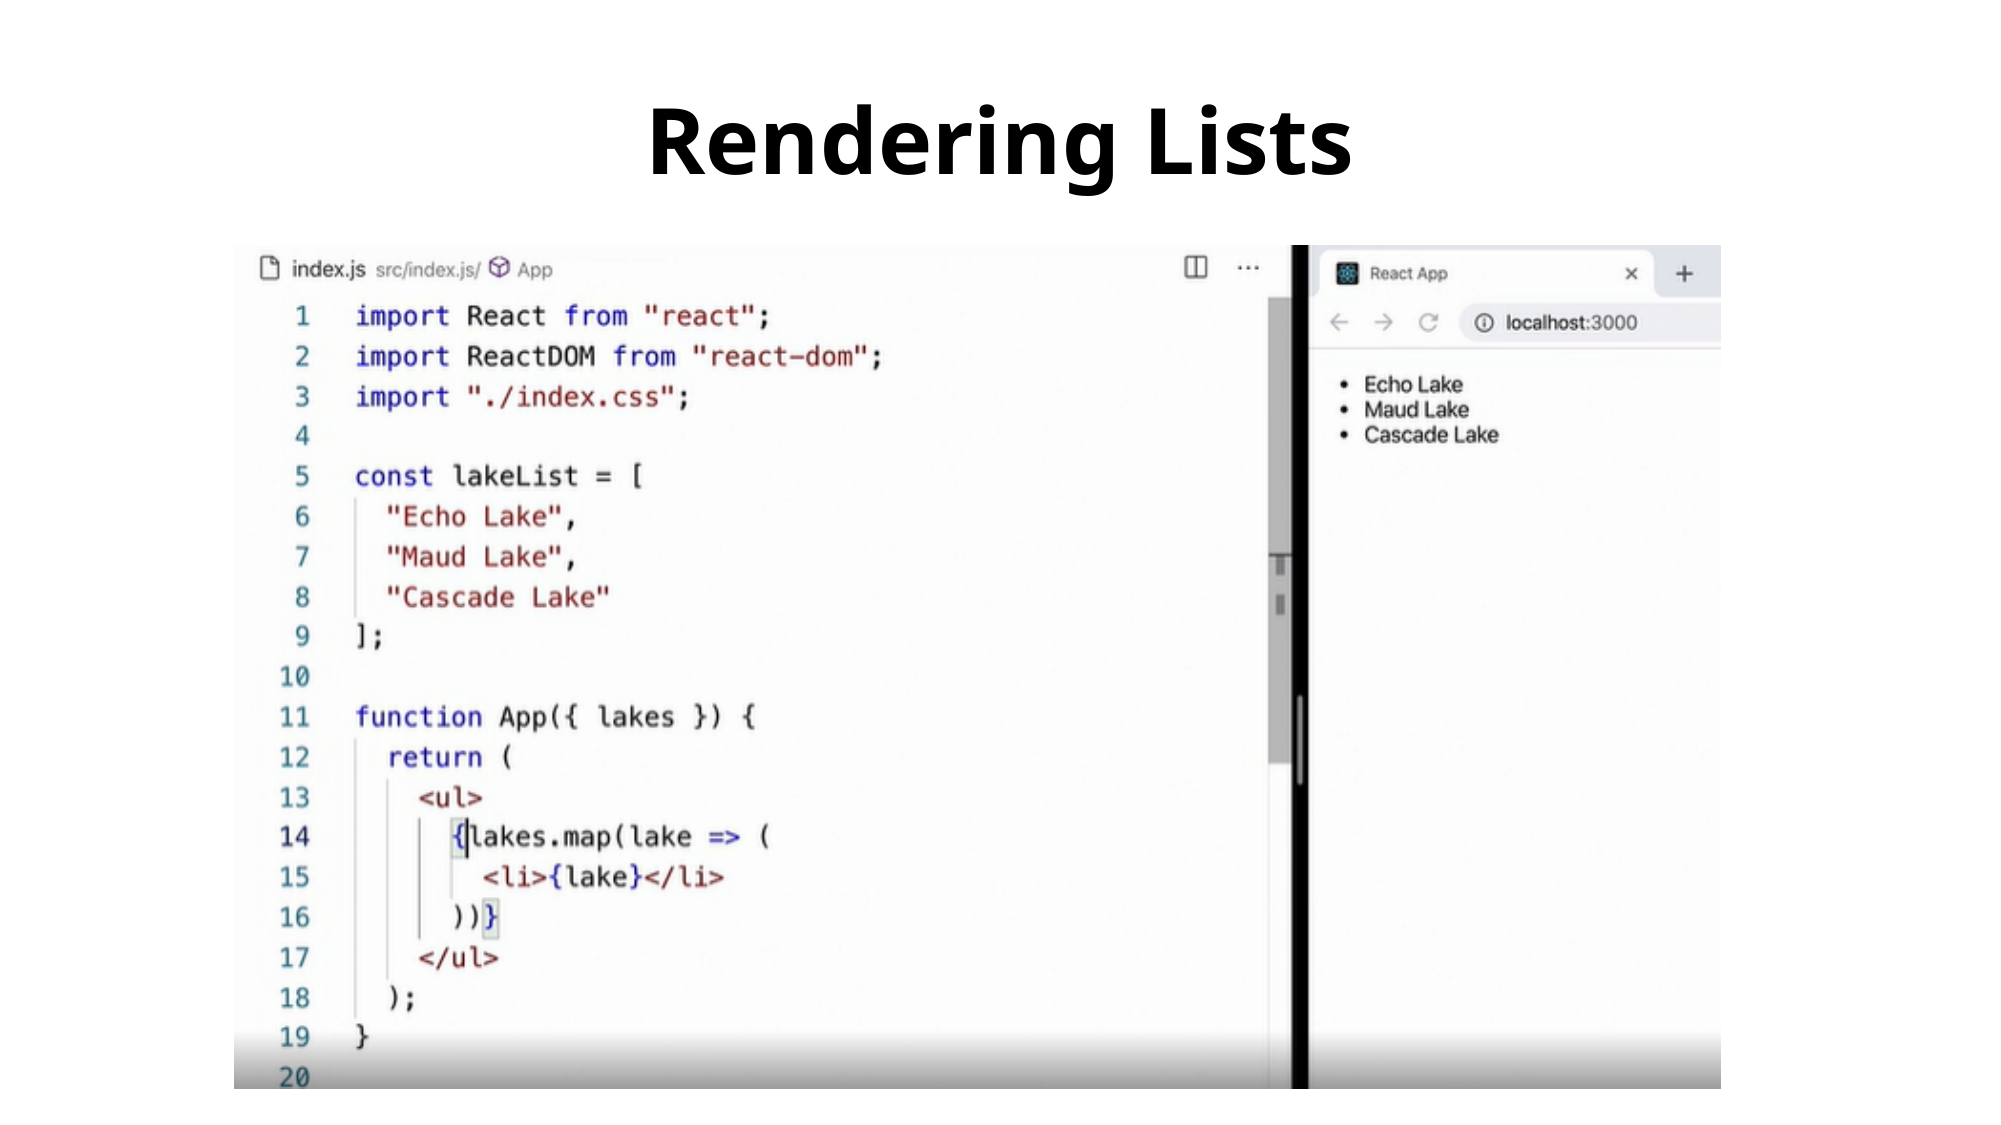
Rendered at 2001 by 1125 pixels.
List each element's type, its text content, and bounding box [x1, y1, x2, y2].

title Rendering Lists [137, 36, 1863, 254]
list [234, 245, 1721, 1089]
